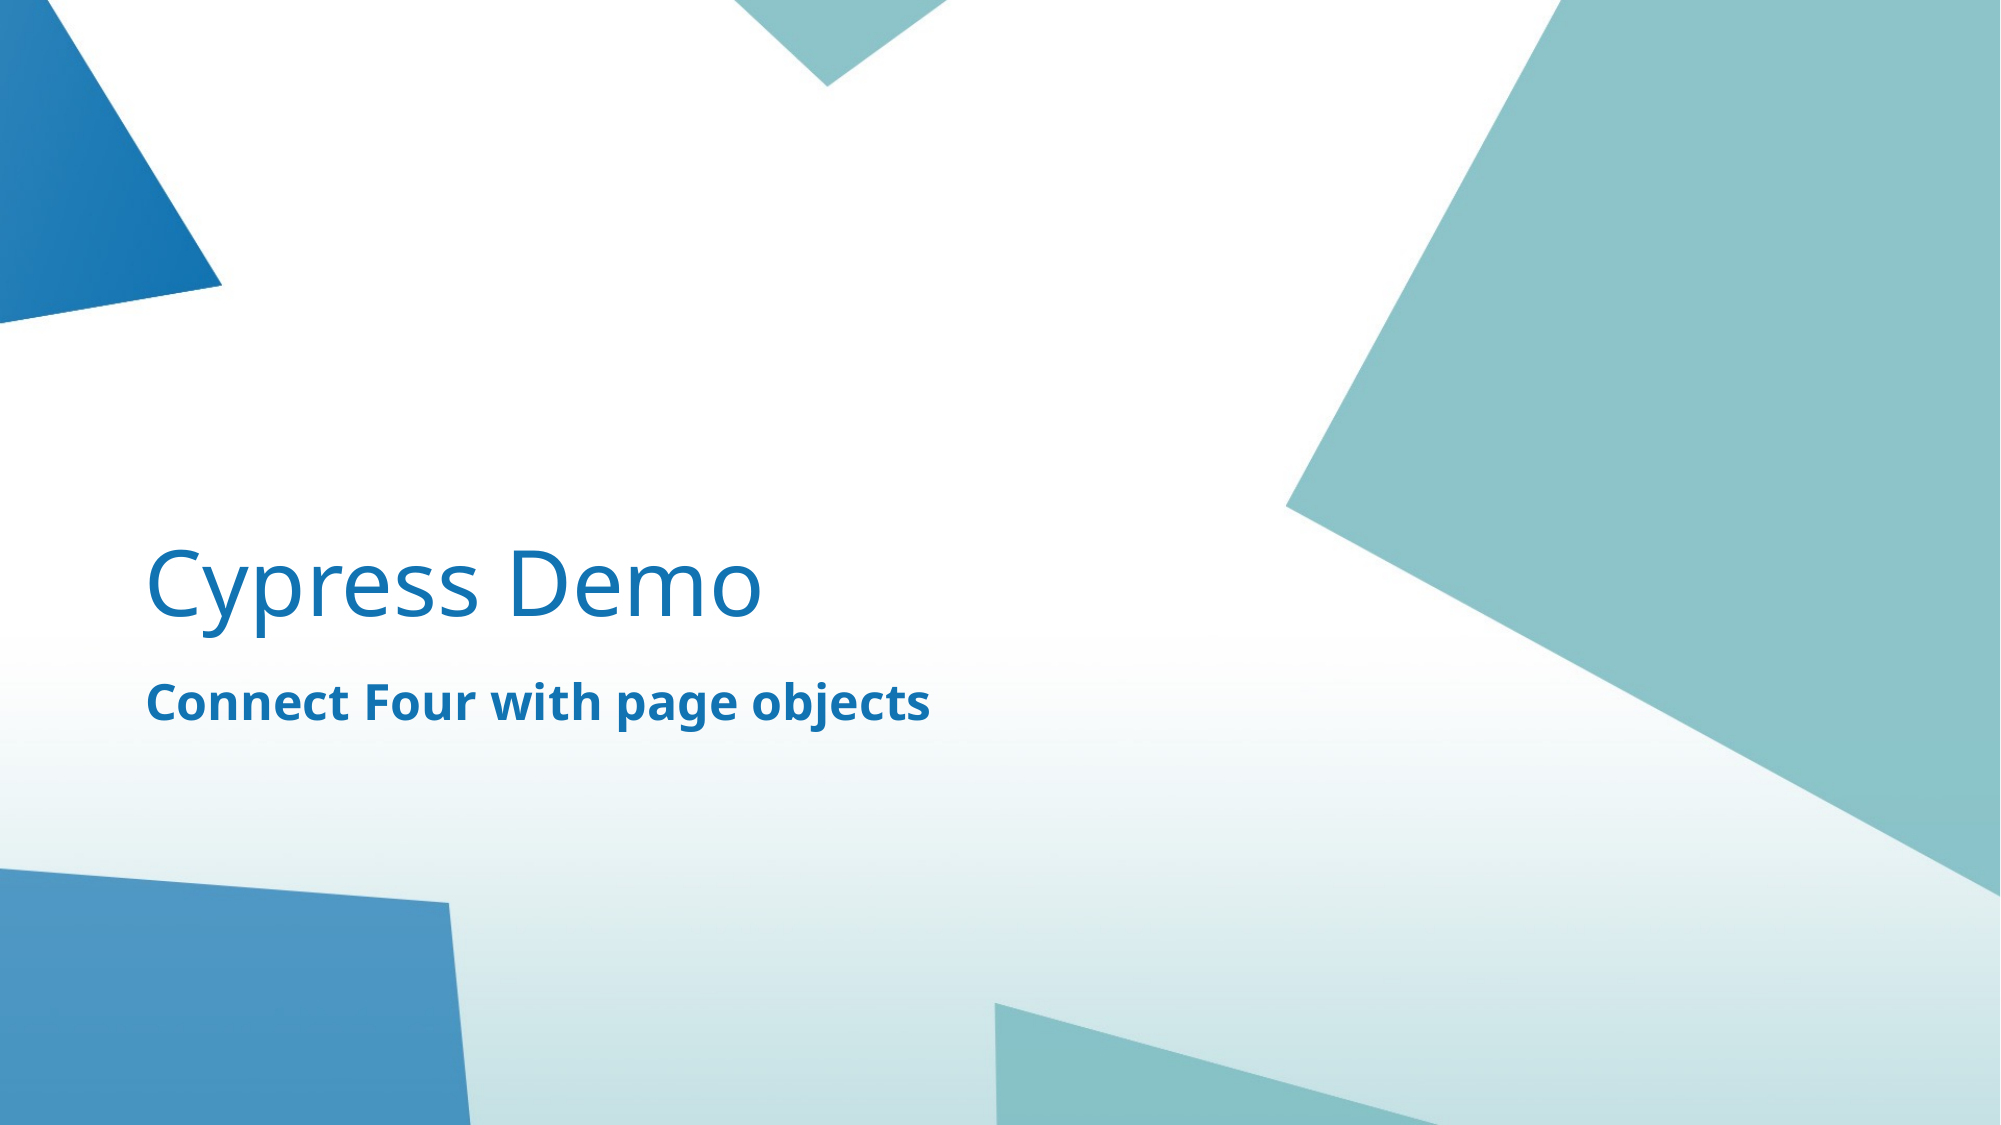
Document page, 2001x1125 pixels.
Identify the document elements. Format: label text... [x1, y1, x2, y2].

list Connect Four with page objects [137, 650, 985, 739]
title Cypress Demo [136, 470, 1863, 689]
picture [0, 0, 2001, 1125]
